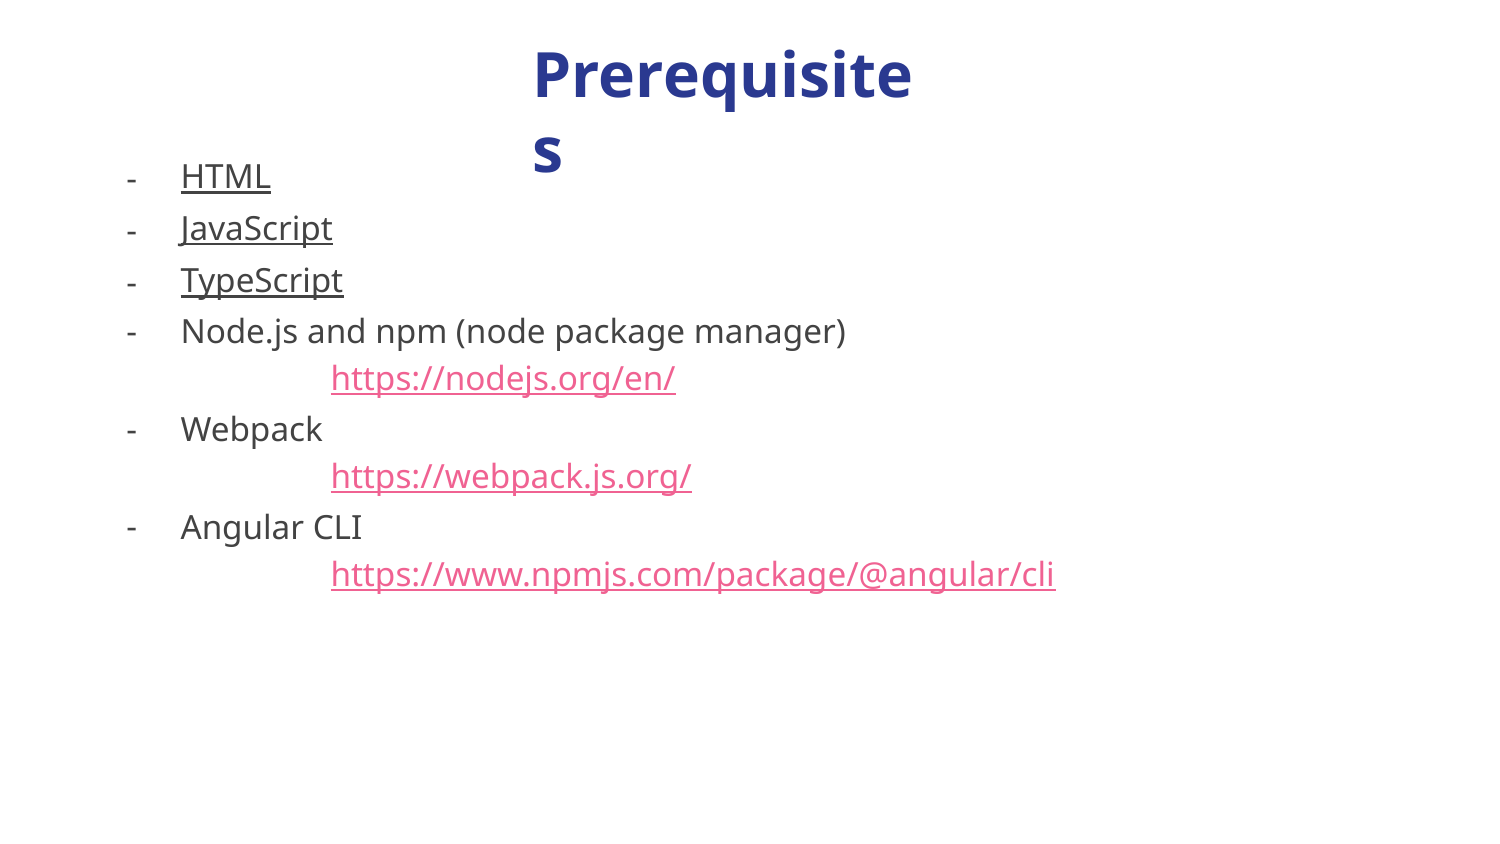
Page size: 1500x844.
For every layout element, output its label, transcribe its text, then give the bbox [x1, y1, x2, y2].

title Prerequisites [517, 20, 932, 133]
text_box HTML JavaScript TypeScript Node.js and npm (node package manager) https://nodejs.org/en/ Webpack https://webpack.js.org/ Angular CLI https://www.npmjs.com/package/@angular/cli [90, 133, 1304, 684]
